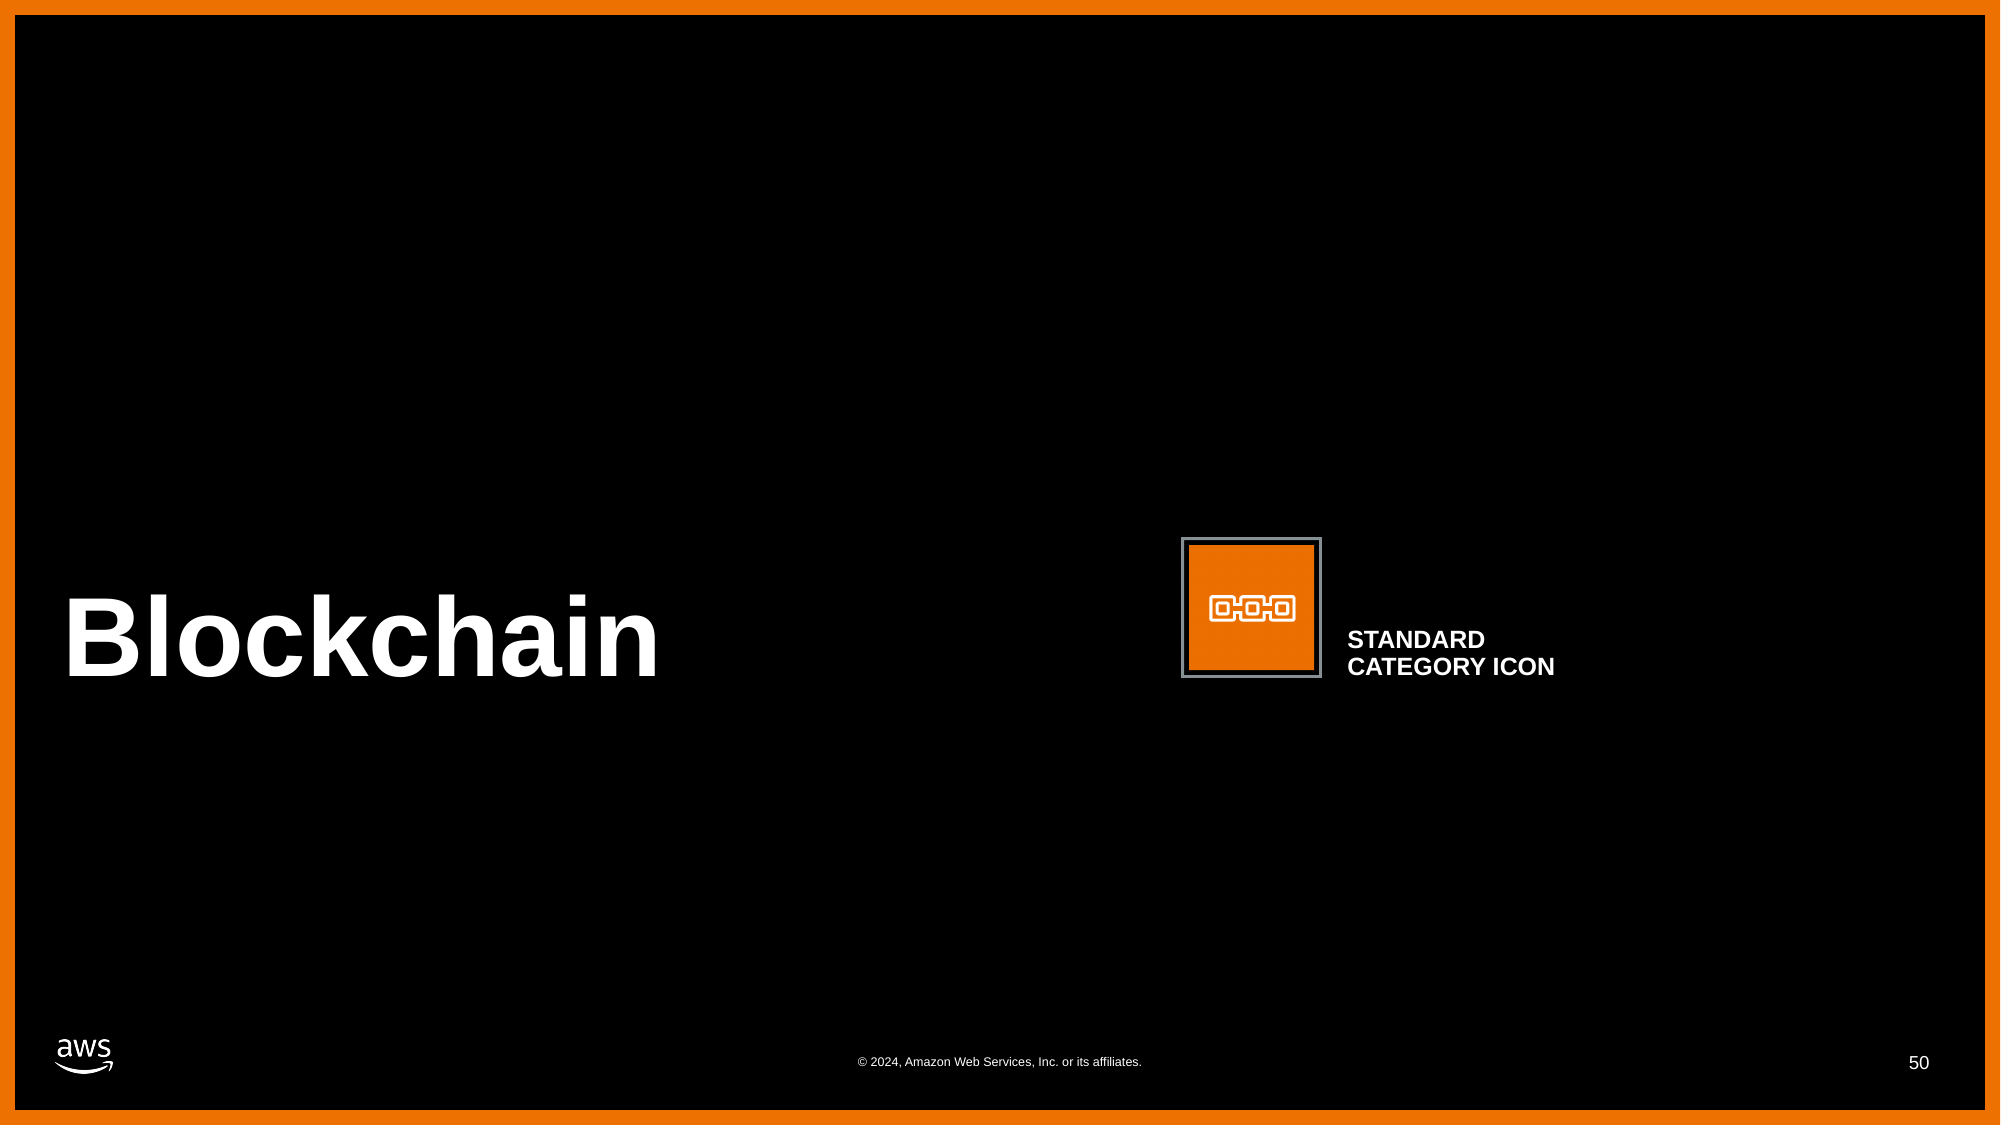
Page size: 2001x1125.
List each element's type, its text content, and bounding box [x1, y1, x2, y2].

picture [1181, 537, 1322, 678]
picture [55, 1039, 113, 1074]
title Blockchain [47, 339, 1393, 709]
text_box STANDARD CATEGORY ICON [1332, 541, 1780, 689]
slide_number 50 [1494, 1031, 1945, 1092]
footer © 2024, Amazon Web Services, Inc. or its affiliates. [662, 1031, 1338, 1092]
